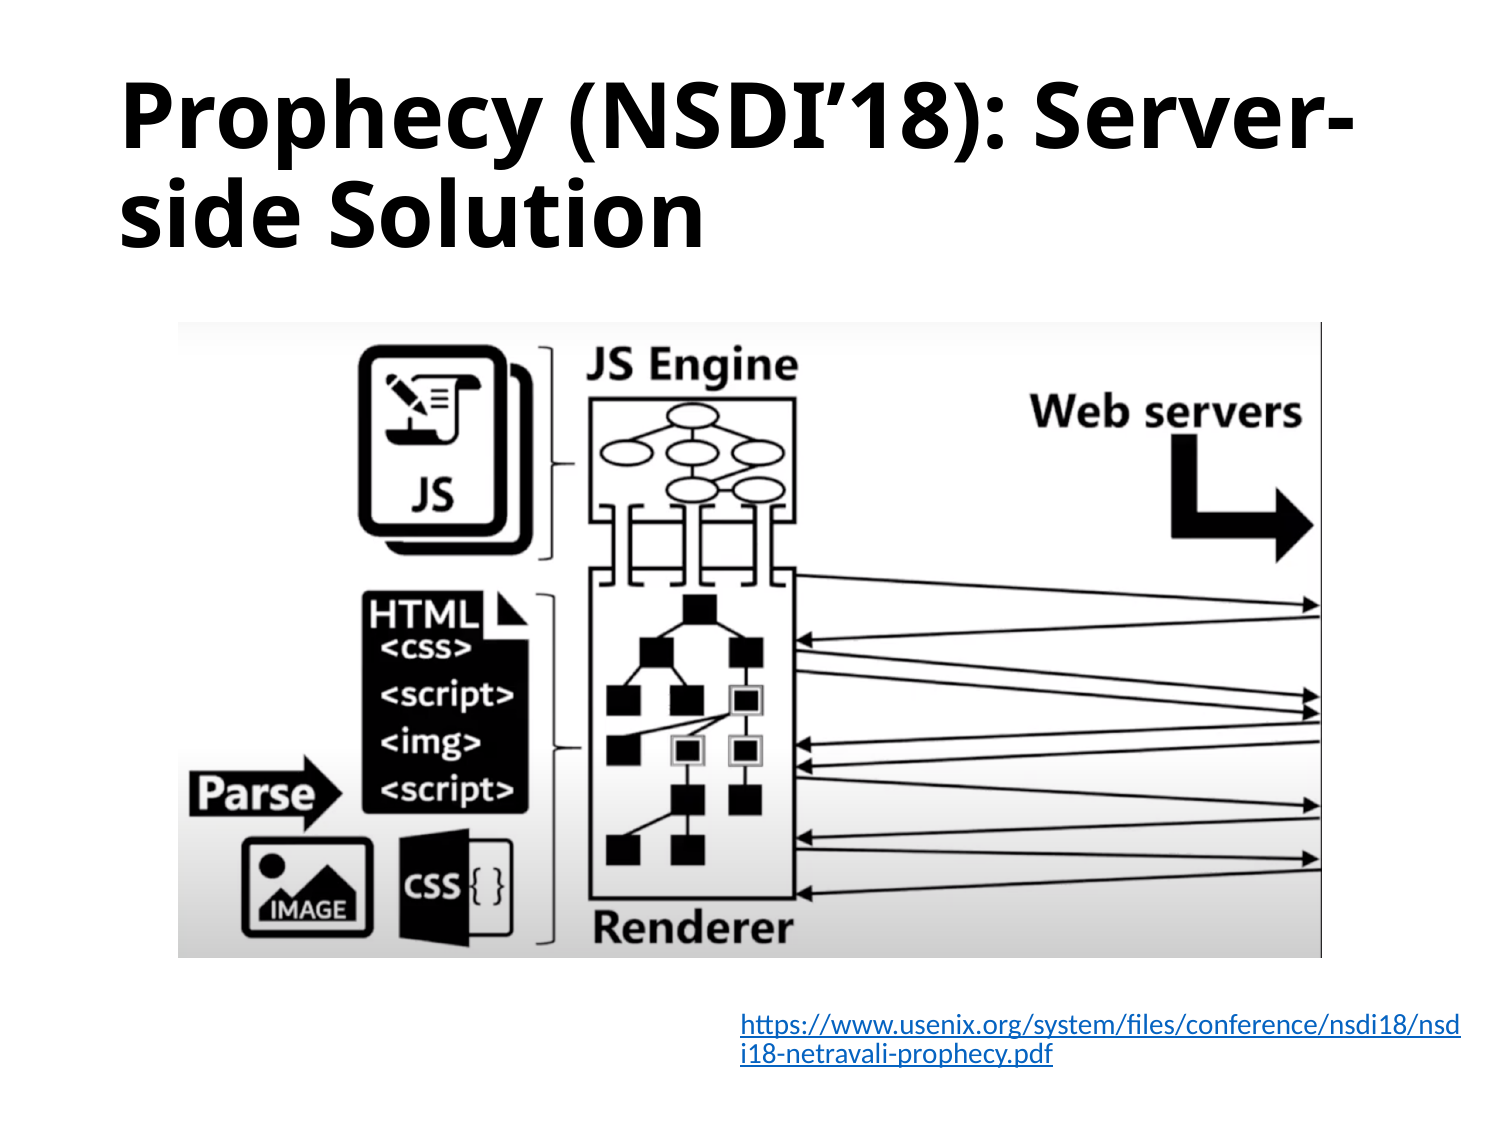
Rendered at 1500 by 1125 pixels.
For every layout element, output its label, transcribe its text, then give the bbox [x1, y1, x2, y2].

picture [178, 322, 1322, 958]
title Prophecy (NSDI’18): Server-side Solution [103, 59, 1397, 278]
text_box https://www.usenix.org/system/files/conference/nsdi18/nsdi18-netravali-prophecy.pdf [725, 997, 1476, 1048]
